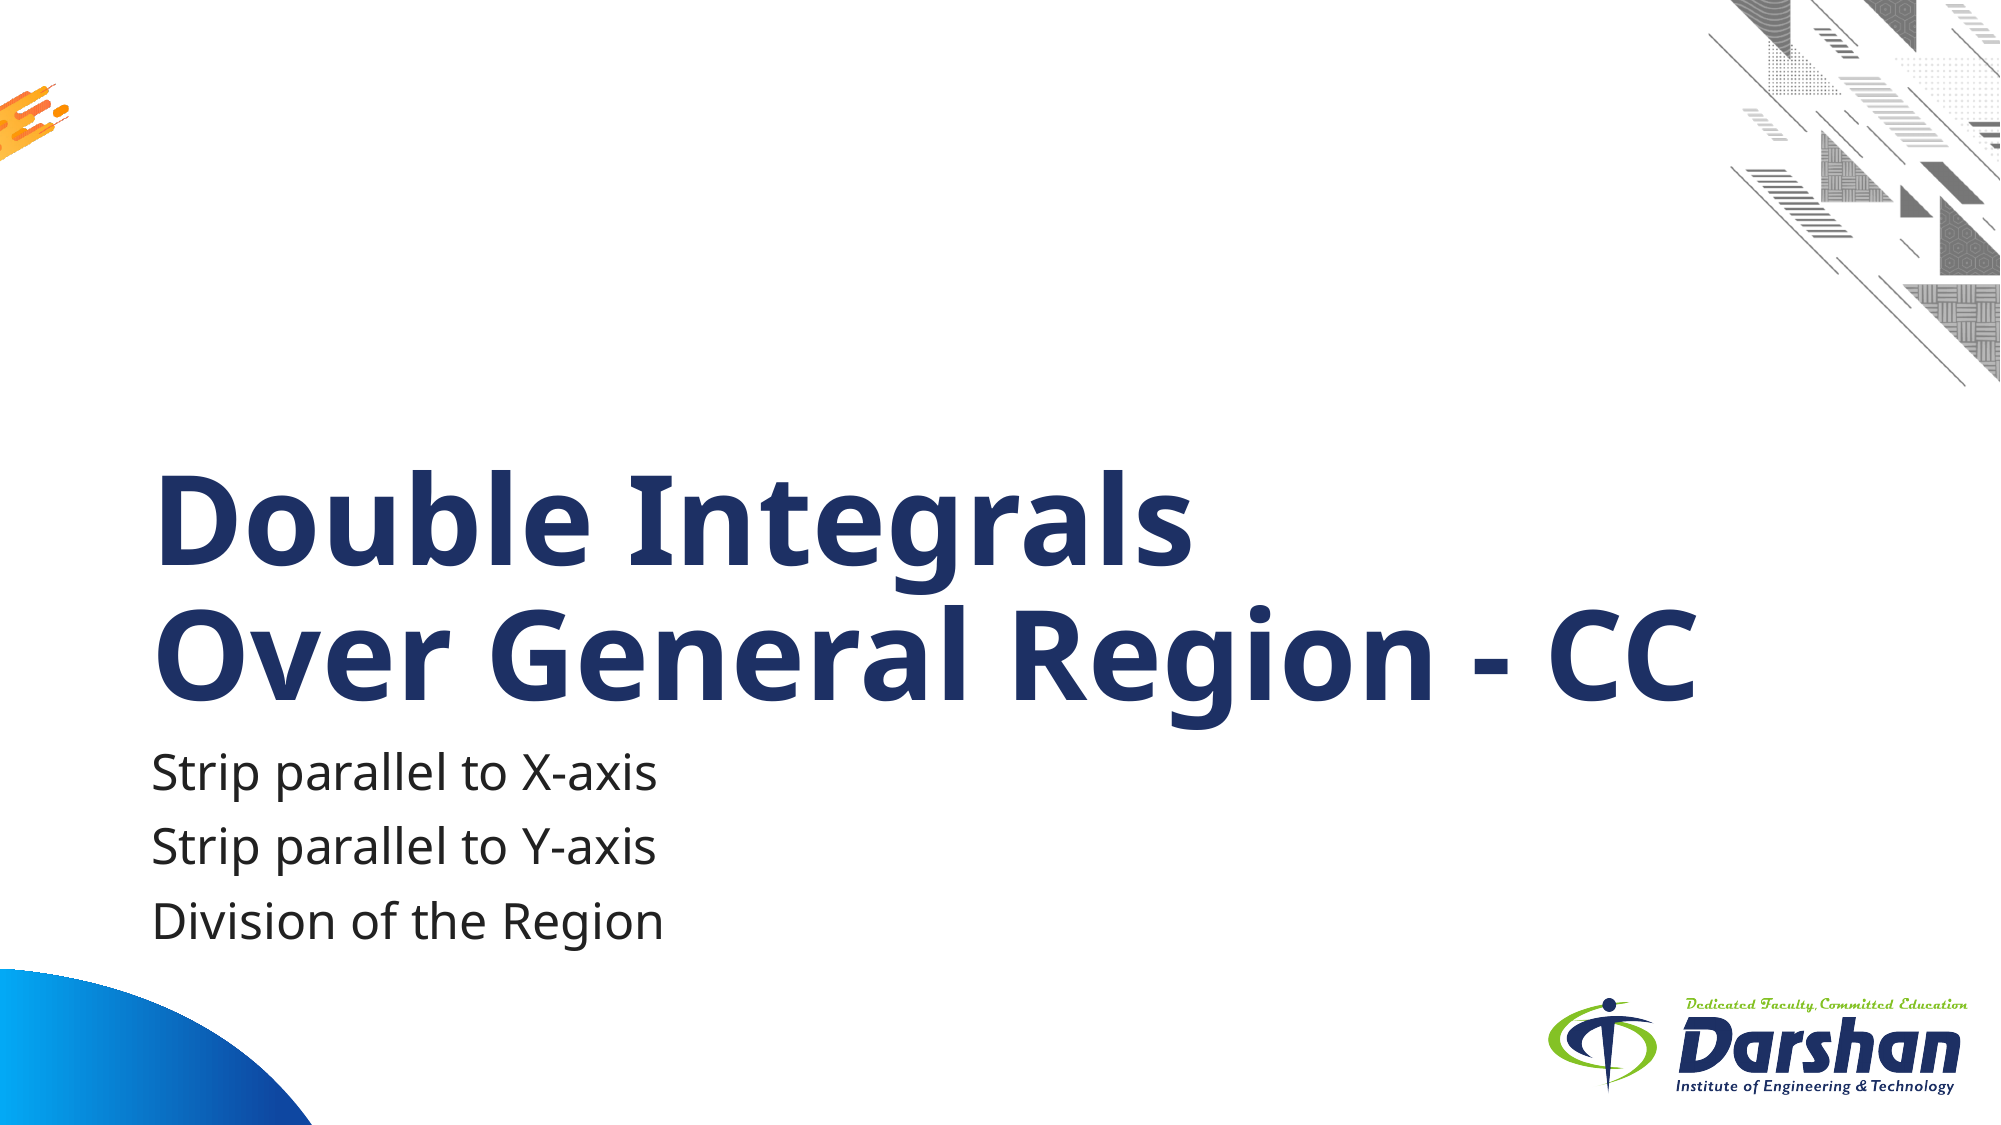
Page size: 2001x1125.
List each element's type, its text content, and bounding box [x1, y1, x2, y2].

picture [0, 65, 90, 193]
picture [1548, 998, 1968, 1095]
title Double Integrals Over General Region - CC [136, 267, 1862, 736]
list Strip parallel to X-axis Strip parallel to Y-axis Division of the Region [136, 739, 1862, 986]
